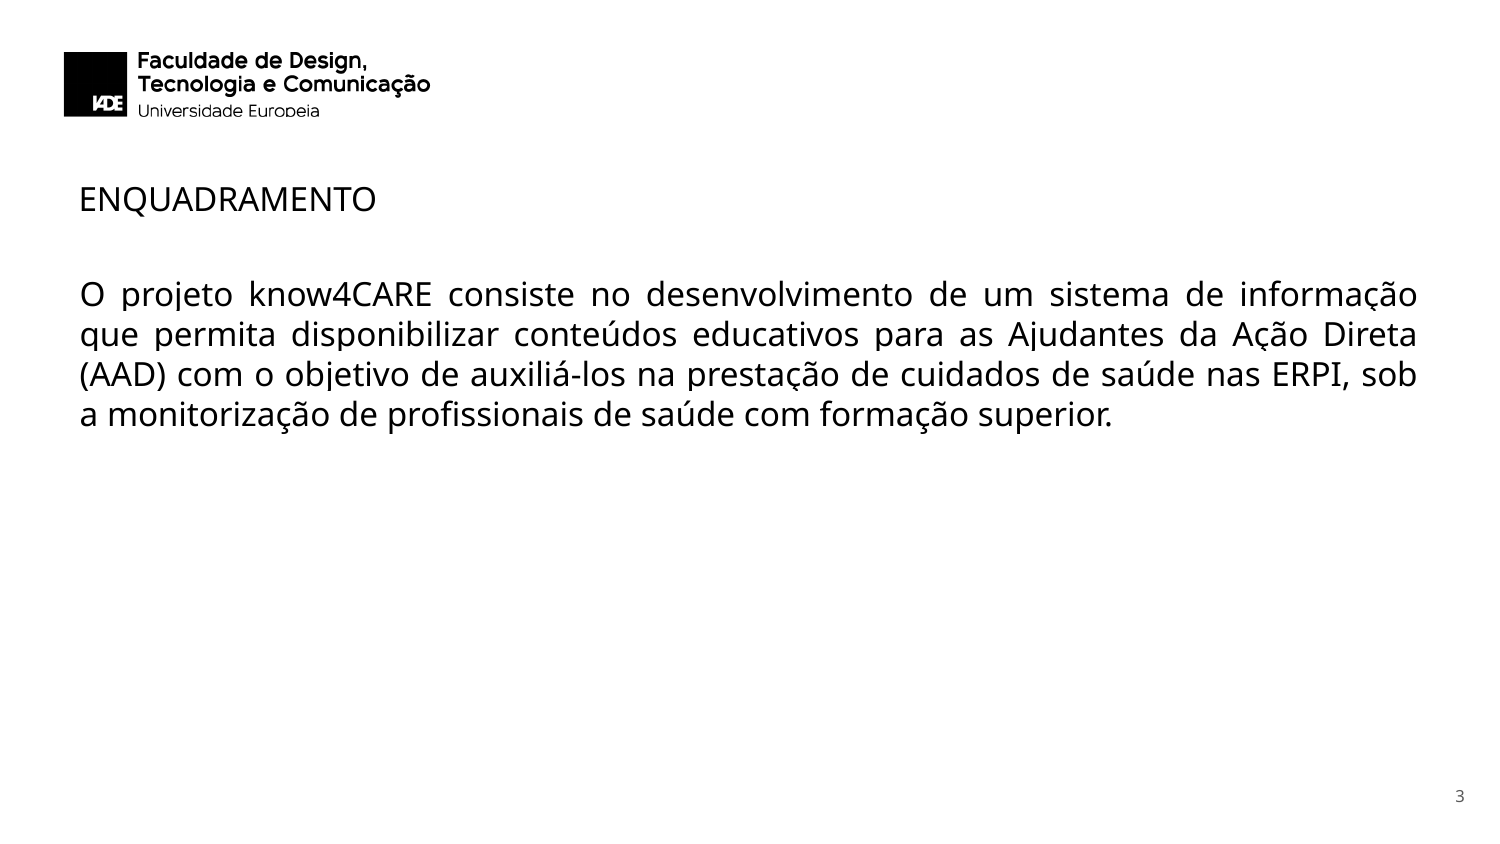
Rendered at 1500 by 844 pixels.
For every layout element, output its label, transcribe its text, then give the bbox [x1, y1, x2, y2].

title ENQUADRAMENTO [63, 168, 1389, 233]
slide_number 3 [1389, 764, 1480, 830]
title O projeto know4CARE consiste no desenvolvimento de um sistema de informação que permita disponibilizar conteúdos educativos para as Ajudantes da Ação Direta (AAD) com o objetivo de auxiliá-los na prestação de cuidados de saúde nas ERPI, sob a monitorização de profissionais de saúde com formação superior. [64, 258, 1436, 448]
picture [63, 51, 433, 117]
